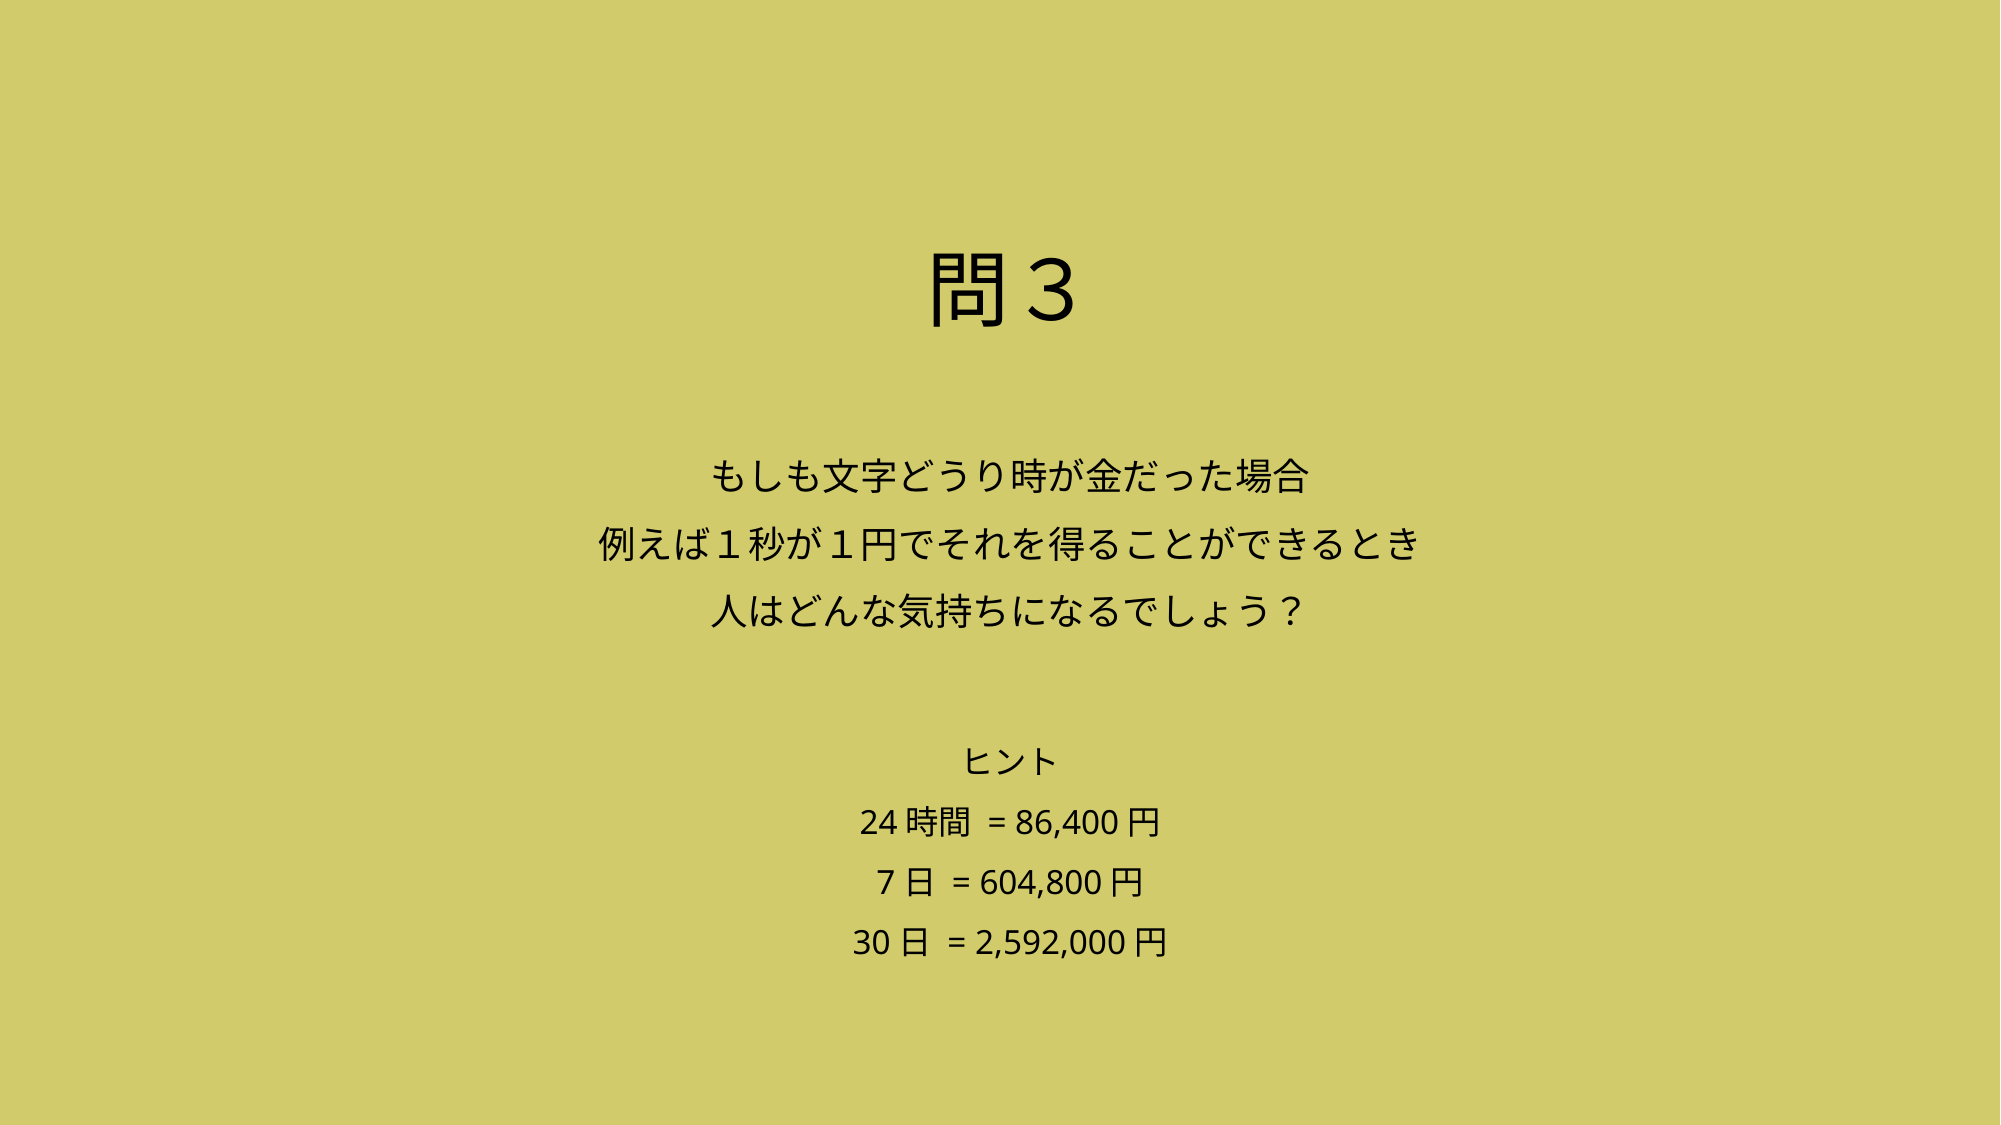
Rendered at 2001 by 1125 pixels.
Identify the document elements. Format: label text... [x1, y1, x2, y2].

text_box ヒント 24時間 = 86,400円 7日 = 604,800円 30日 = 2,592,000円 [837, 713, 1183, 969]
text_box 問３ [912, 229, 1109, 345]
text_box もしも文字どうり時が金だった場合 例えば１秒が１円でそれを得ることができるとき 人はどんな気持ちになるでしょう？ [583, 423, 1438, 686]
